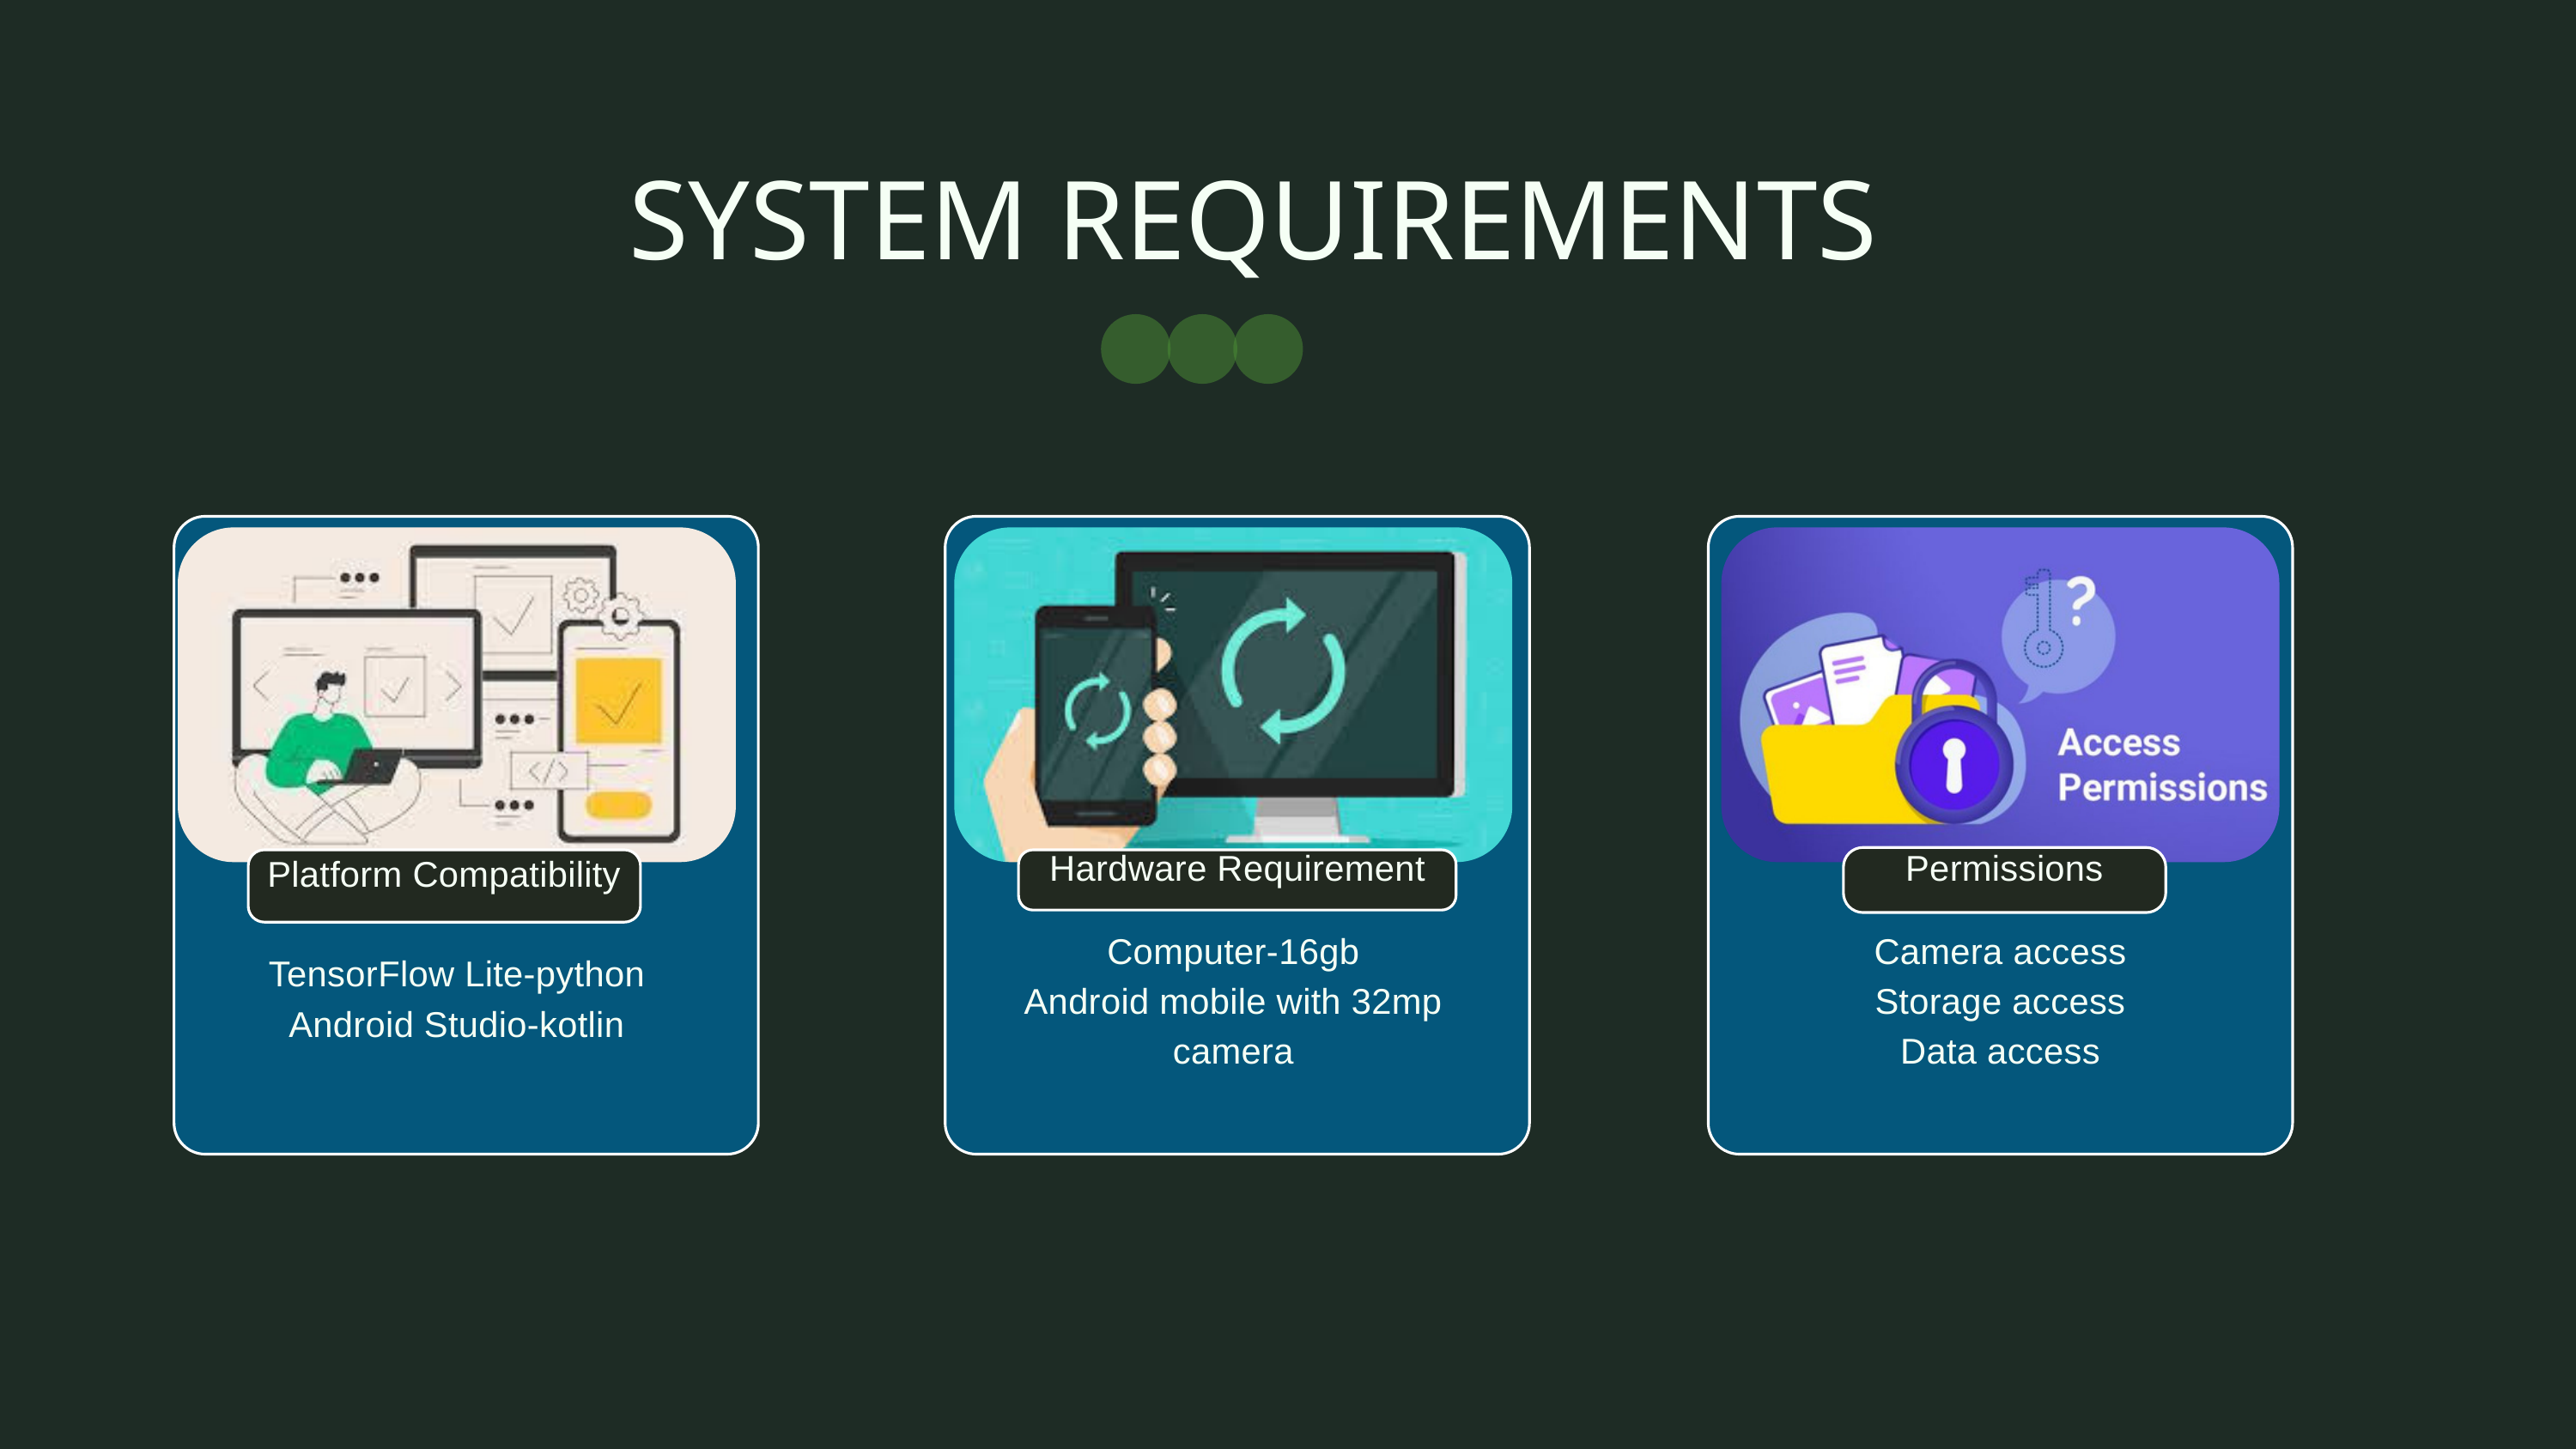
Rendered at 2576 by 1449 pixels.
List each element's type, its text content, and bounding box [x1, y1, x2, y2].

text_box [1721, 527, 2280, 863]
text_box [954, 527, 1513, 863]
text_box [1708, 516, 2293, 1155]
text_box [247, 849, 641, 923]
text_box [945, 516, 1530, 1155]
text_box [177, 527, 737, 863]
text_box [1100, 313, 1171, 385]
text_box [173, 516, 759, 1155]
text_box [1171, 313, 1231, 385]
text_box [1843, 846, 2166, 913]
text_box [1018, 849, 1456, 911]
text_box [1233, 313, 1303, 385]
text_box SYSTEM REQUIREMENTS [590, 129, 1917, 282]
